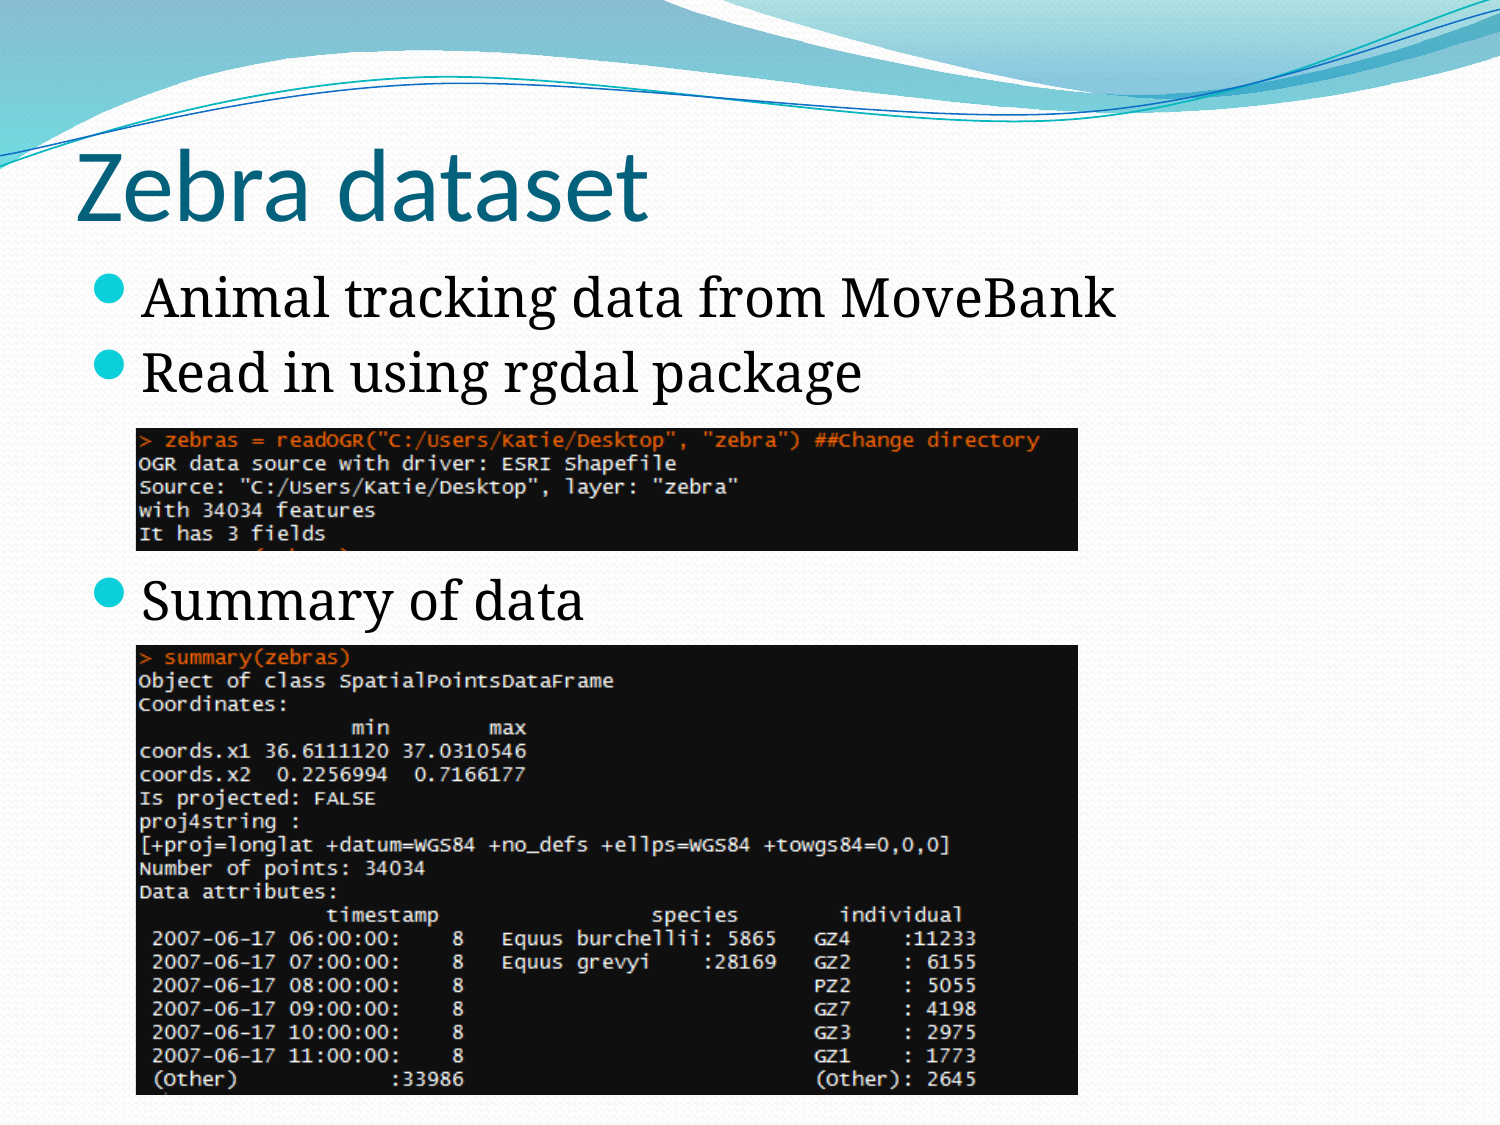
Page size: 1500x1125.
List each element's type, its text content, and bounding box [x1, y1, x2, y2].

picture [135, 644, 1079, 1095]
list Animal tracking data from MoveBank Read in using rgdal package Summary of data [75, 255, 1425, 976]
title Zebra dataset [75, 54, 1425, 243]
picture [135, 428, 1079, 551]
